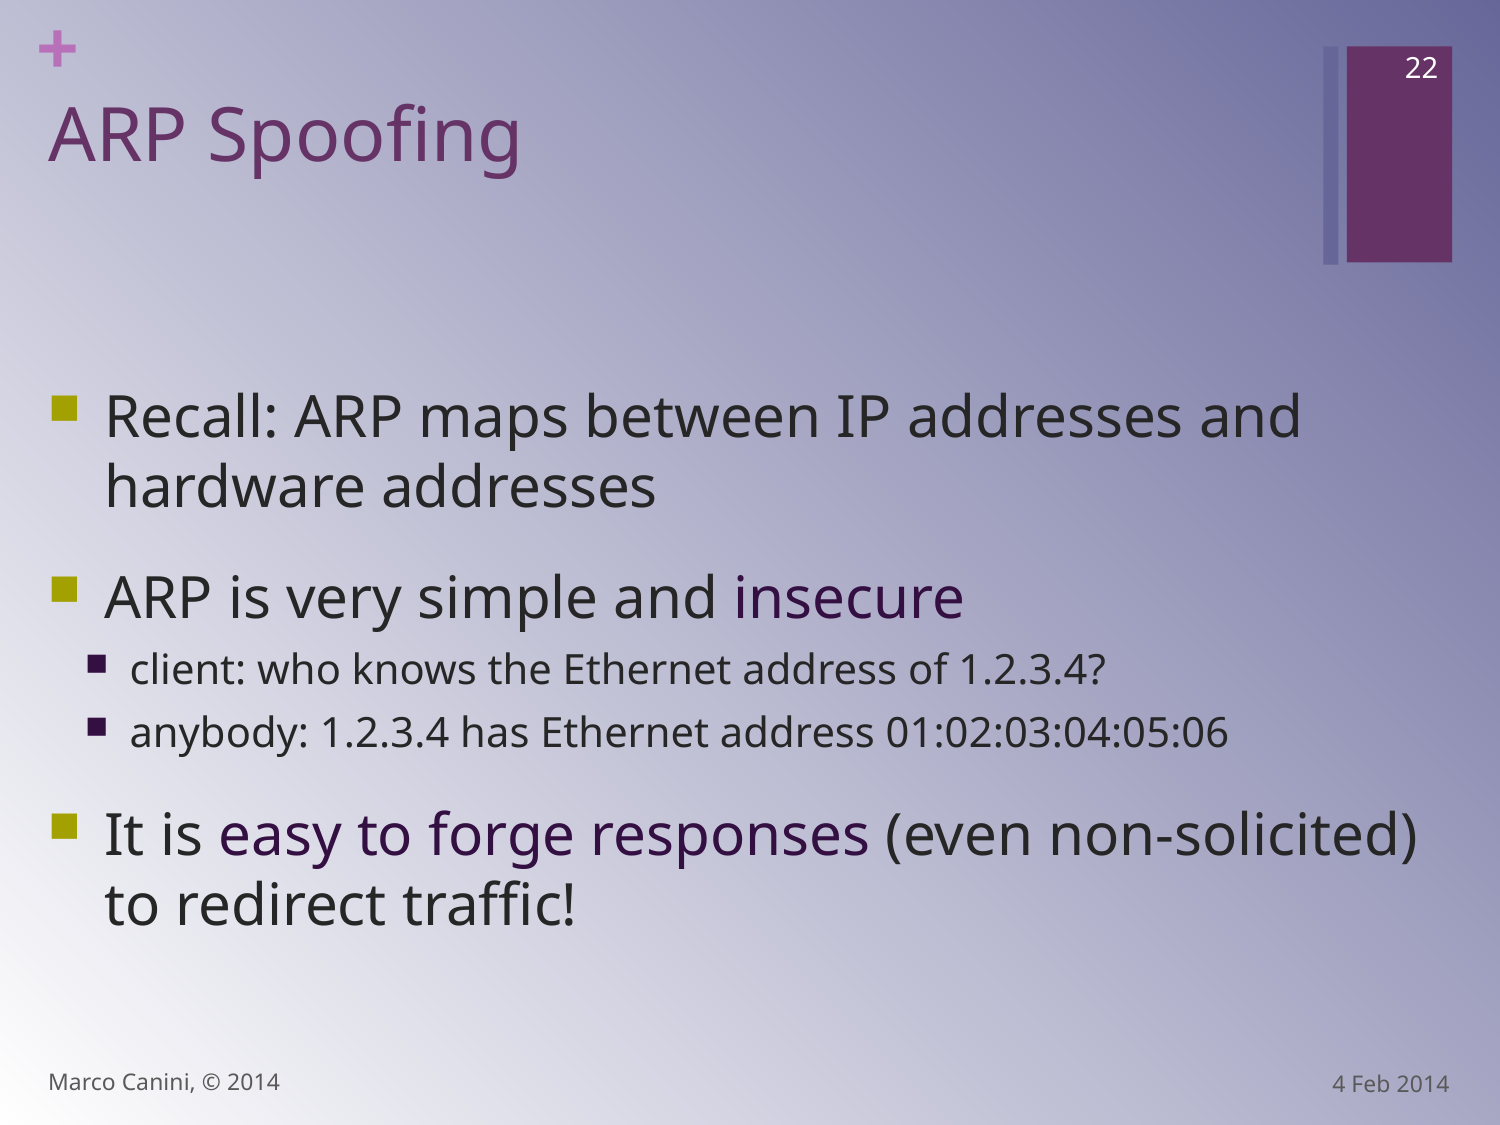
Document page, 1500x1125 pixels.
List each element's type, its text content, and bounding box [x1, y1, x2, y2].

slide_number 22 [1362, 39, 1454, 100]
title ARP Spoofing [33, 79, 1322, 262]
footer Marco Canini, © 2014 [33, 1053, 1038, 1114]
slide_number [1114, 1053, 1465, 1114]
list Recall: ARP maps between IP addresses and hardware addresses ARP is very simple and insecure client: who knows the Ethernet address of 1.2.3.4? anybody: 1.2.3.4 has Ethernet address 01:02:03:04:05:06 It is easy to forge responses (even non-solicited) to redirect traffic! [33, 262, 1465, 1054]
